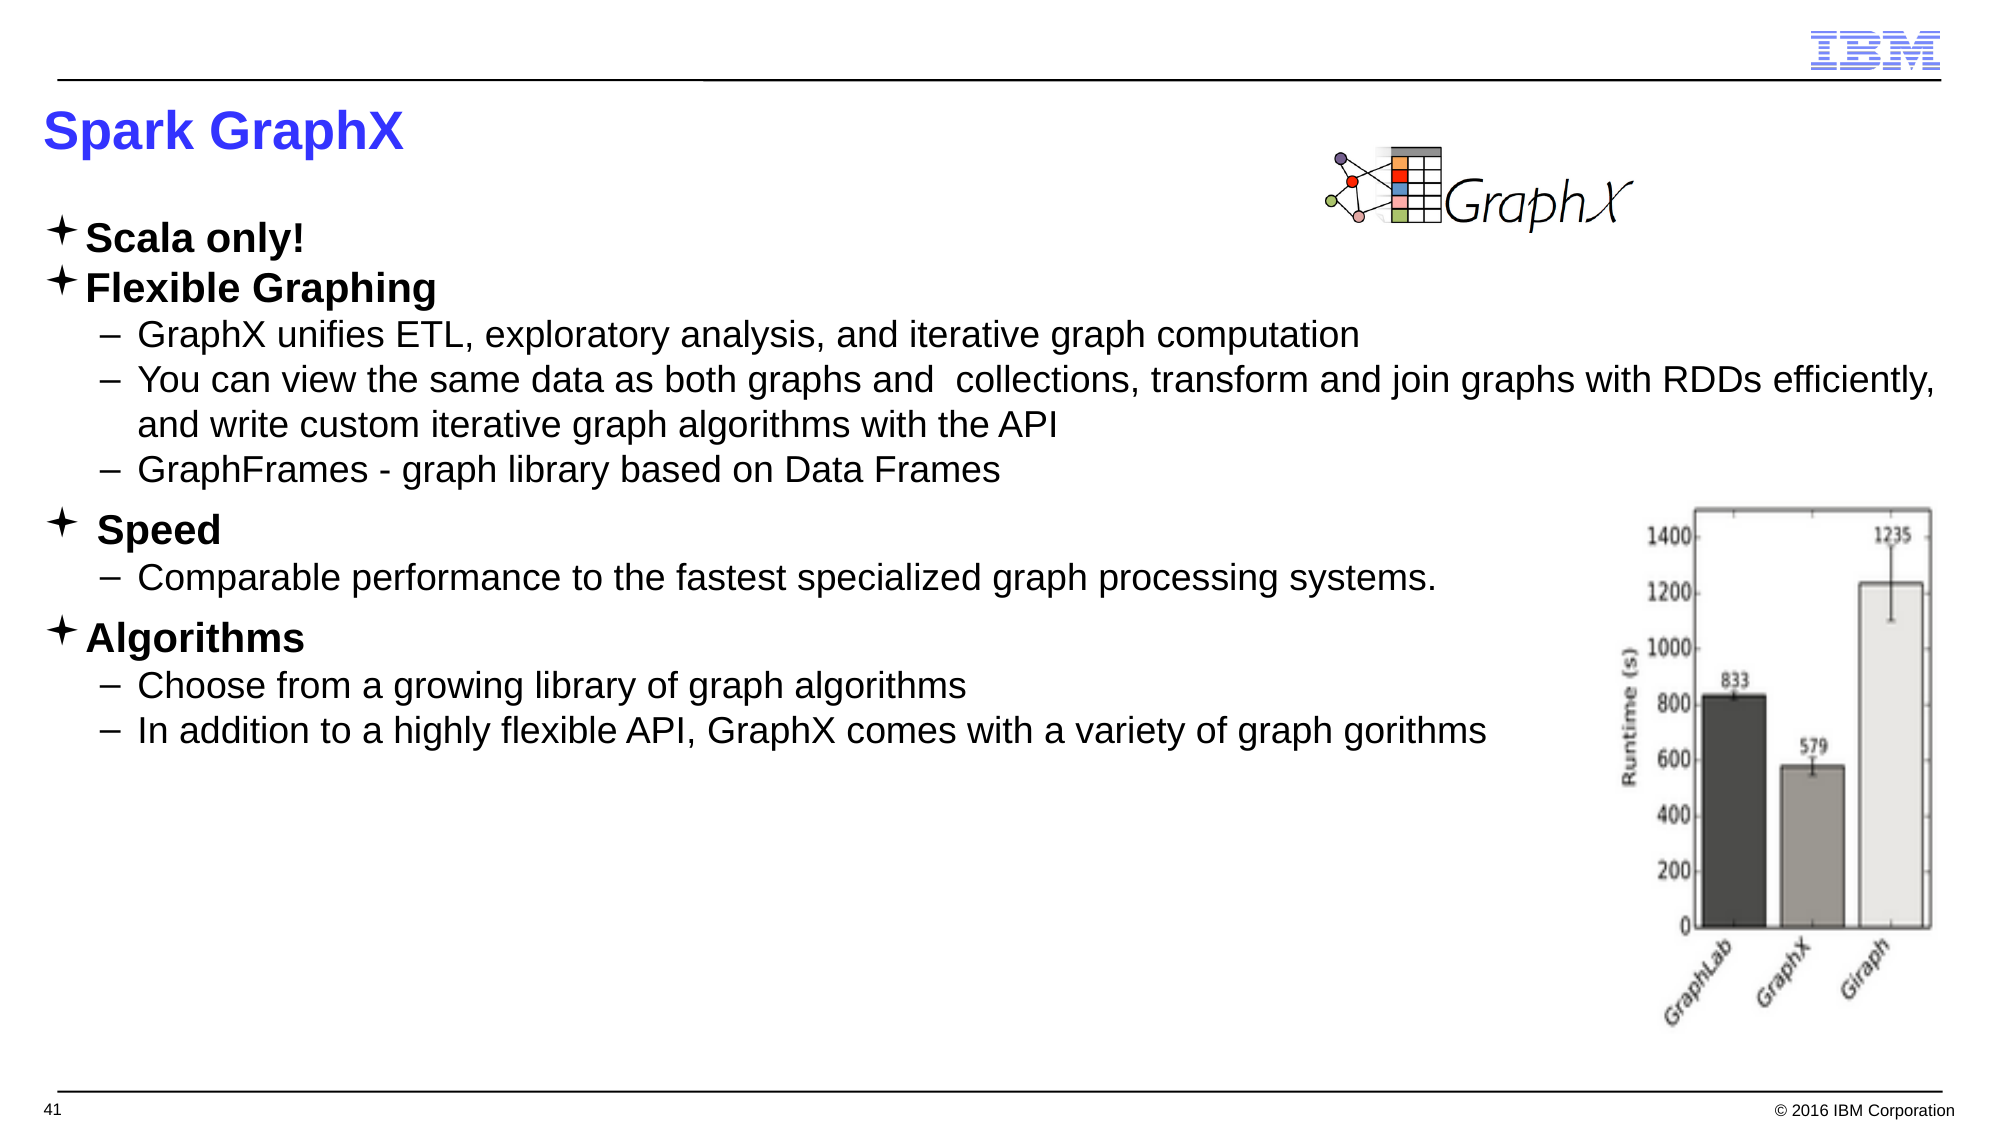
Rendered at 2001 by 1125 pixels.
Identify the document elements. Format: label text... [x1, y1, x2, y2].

list Scala only! Flexible Graphing GraphX unifies ETL, exploratory analysis, and iterative graph computation You can view the same data as both graphs and collections, transform and join graphs with RDDs efficiently, and write custom iterative graph algorithms with the API GraphFrames - graph library based on Data Frames Speed Comparable performance to the fastest specialized graph processing systems. Algorithms Choose from a growing library of graph algorithms In addition to a highly flexible API, GraphX comes with a variety of graph gorithms [35, 202, 1963, 1052]
slide_number 41 [35, 1091, 73, 1125]
picture [1811, 31, 1940, 70]
picture [1612, 498, 1944, 1051]
title Spark GraphX [35, 87, 1963, 187]
picture [1317, 140, 1656, 233]
